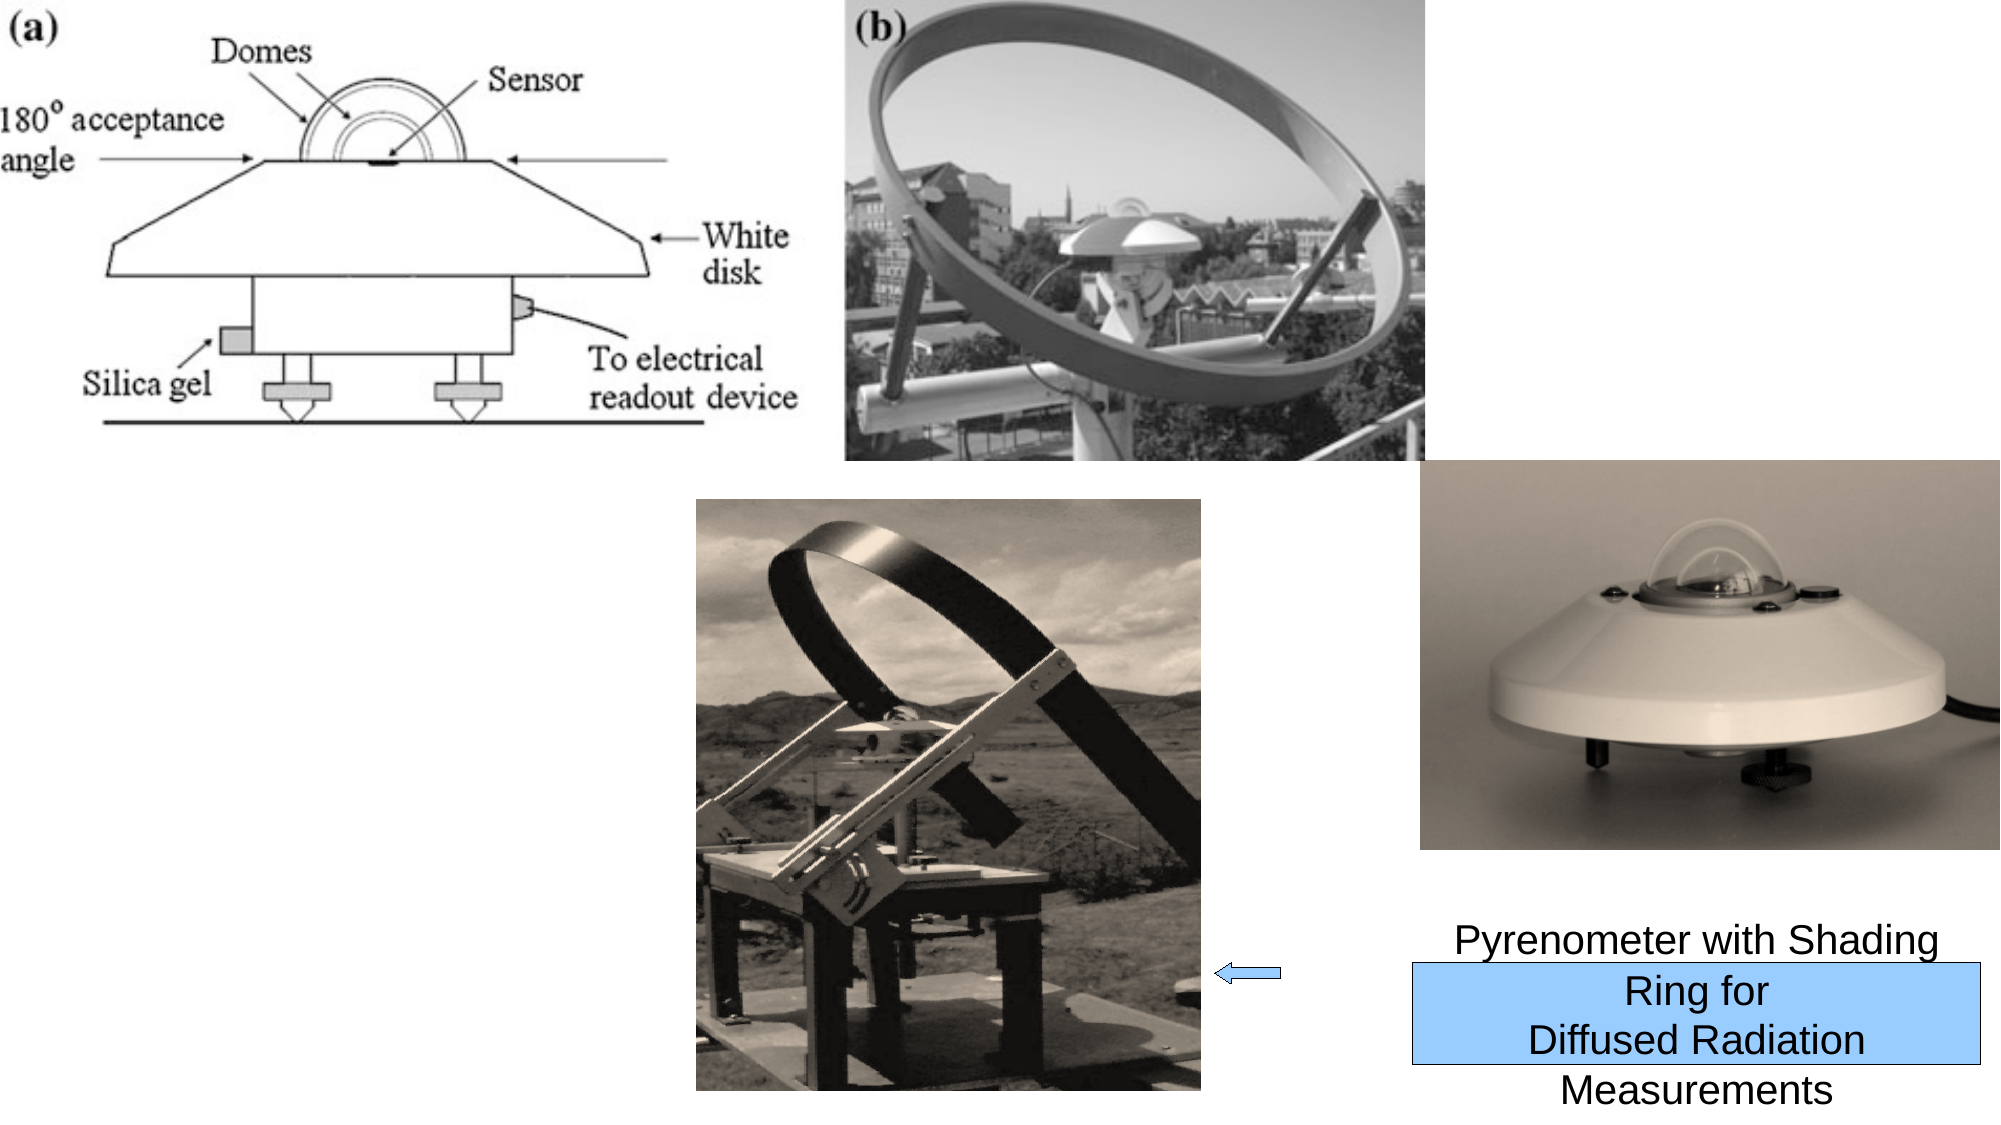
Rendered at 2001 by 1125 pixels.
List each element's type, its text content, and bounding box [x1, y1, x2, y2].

picture [696, 499, 1201, 1091]
text_box [1214, 962, 1281, 984]
picture [0, 0, 2000, 850]
text_box Pyrenometer with Shading Ring for Diffused Radiation Measurements [1412, 962, 1981, 1065]
